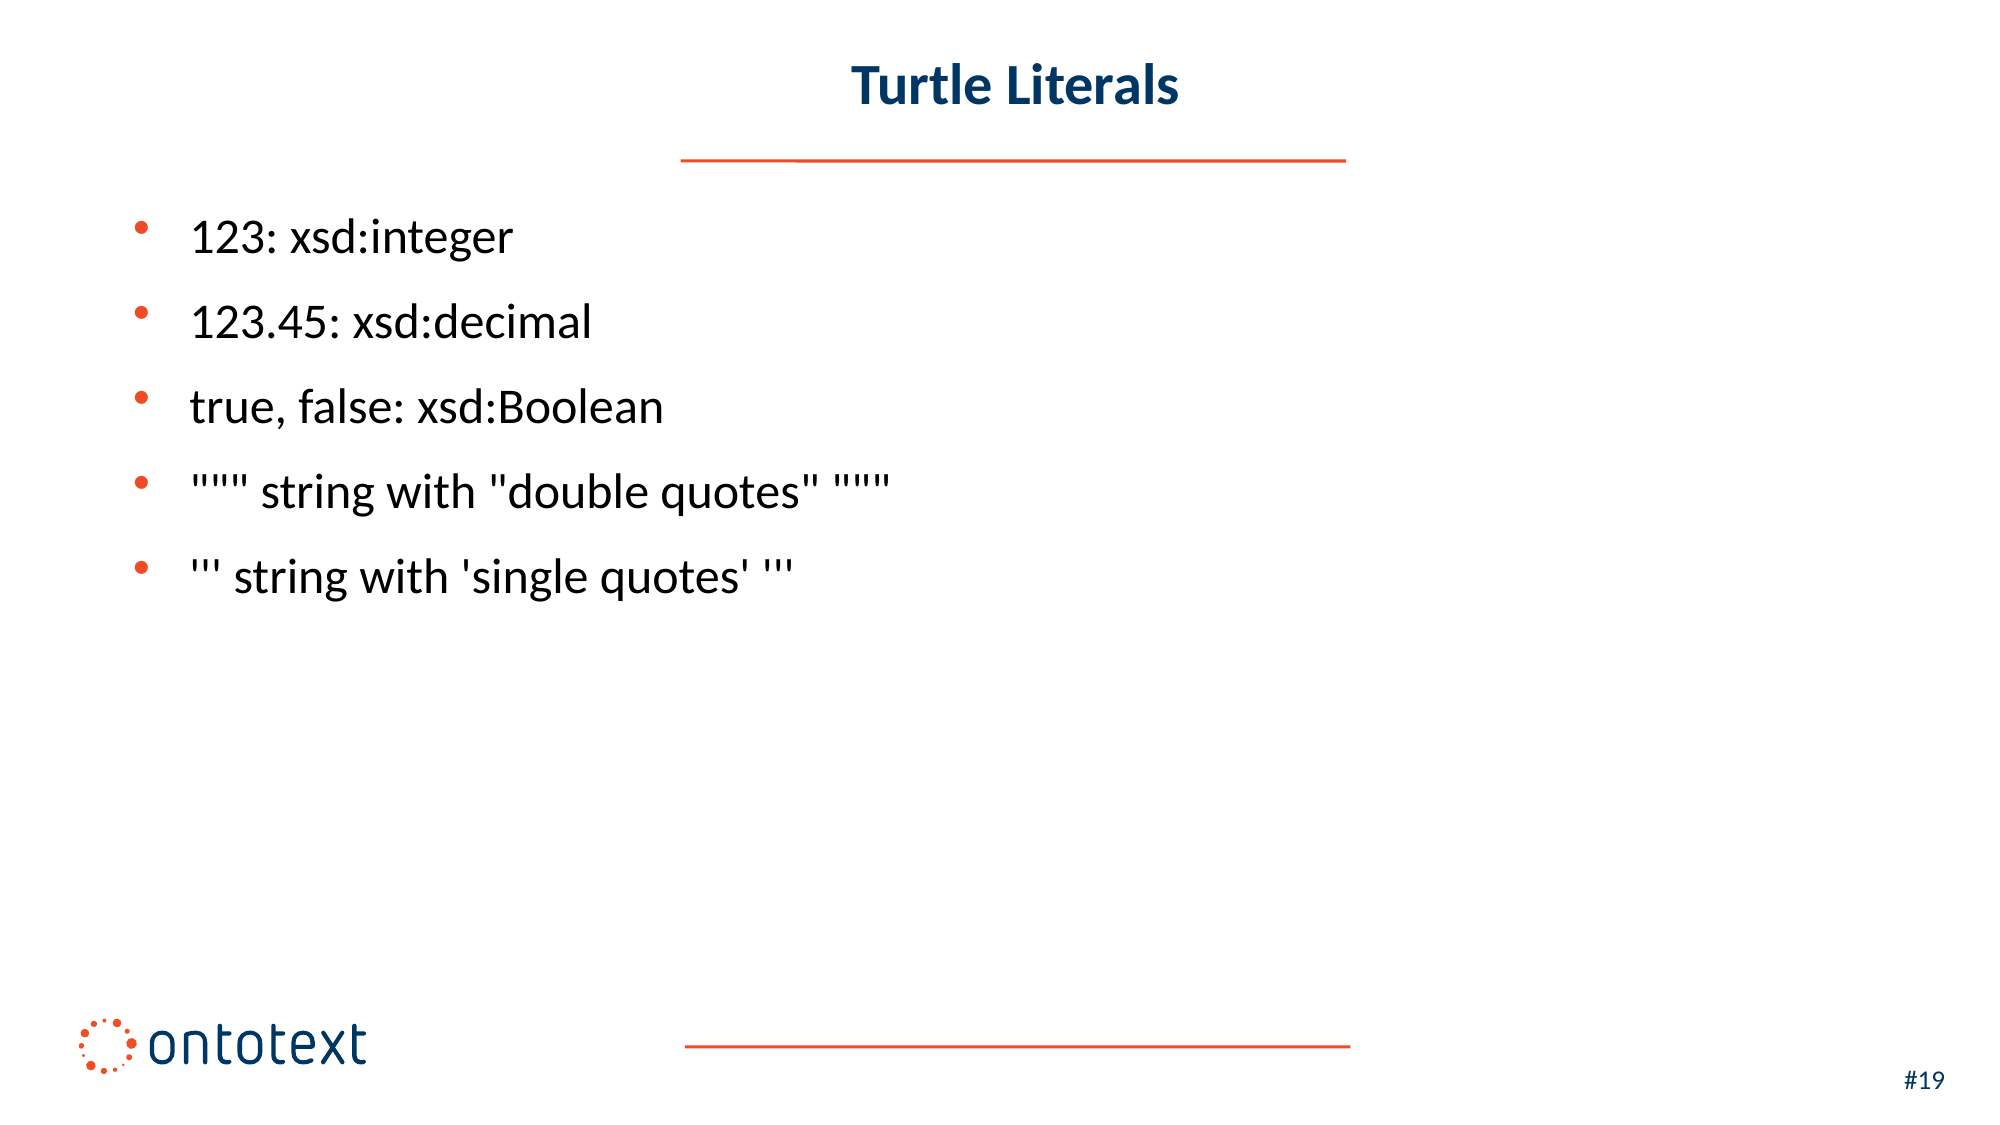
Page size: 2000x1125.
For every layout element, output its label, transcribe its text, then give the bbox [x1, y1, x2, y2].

slide_number #19 [1796, 1054, 1961, 1105]
list 123: xsd:integer 123.45: xsd:decimal true, false: xsd:Boolean """ string with "double quotes" """ ''' string with 'single quotes' ''' [117, 196, 1929, 1000]
title Turtle Literals [102, 0, 1929, 162]
